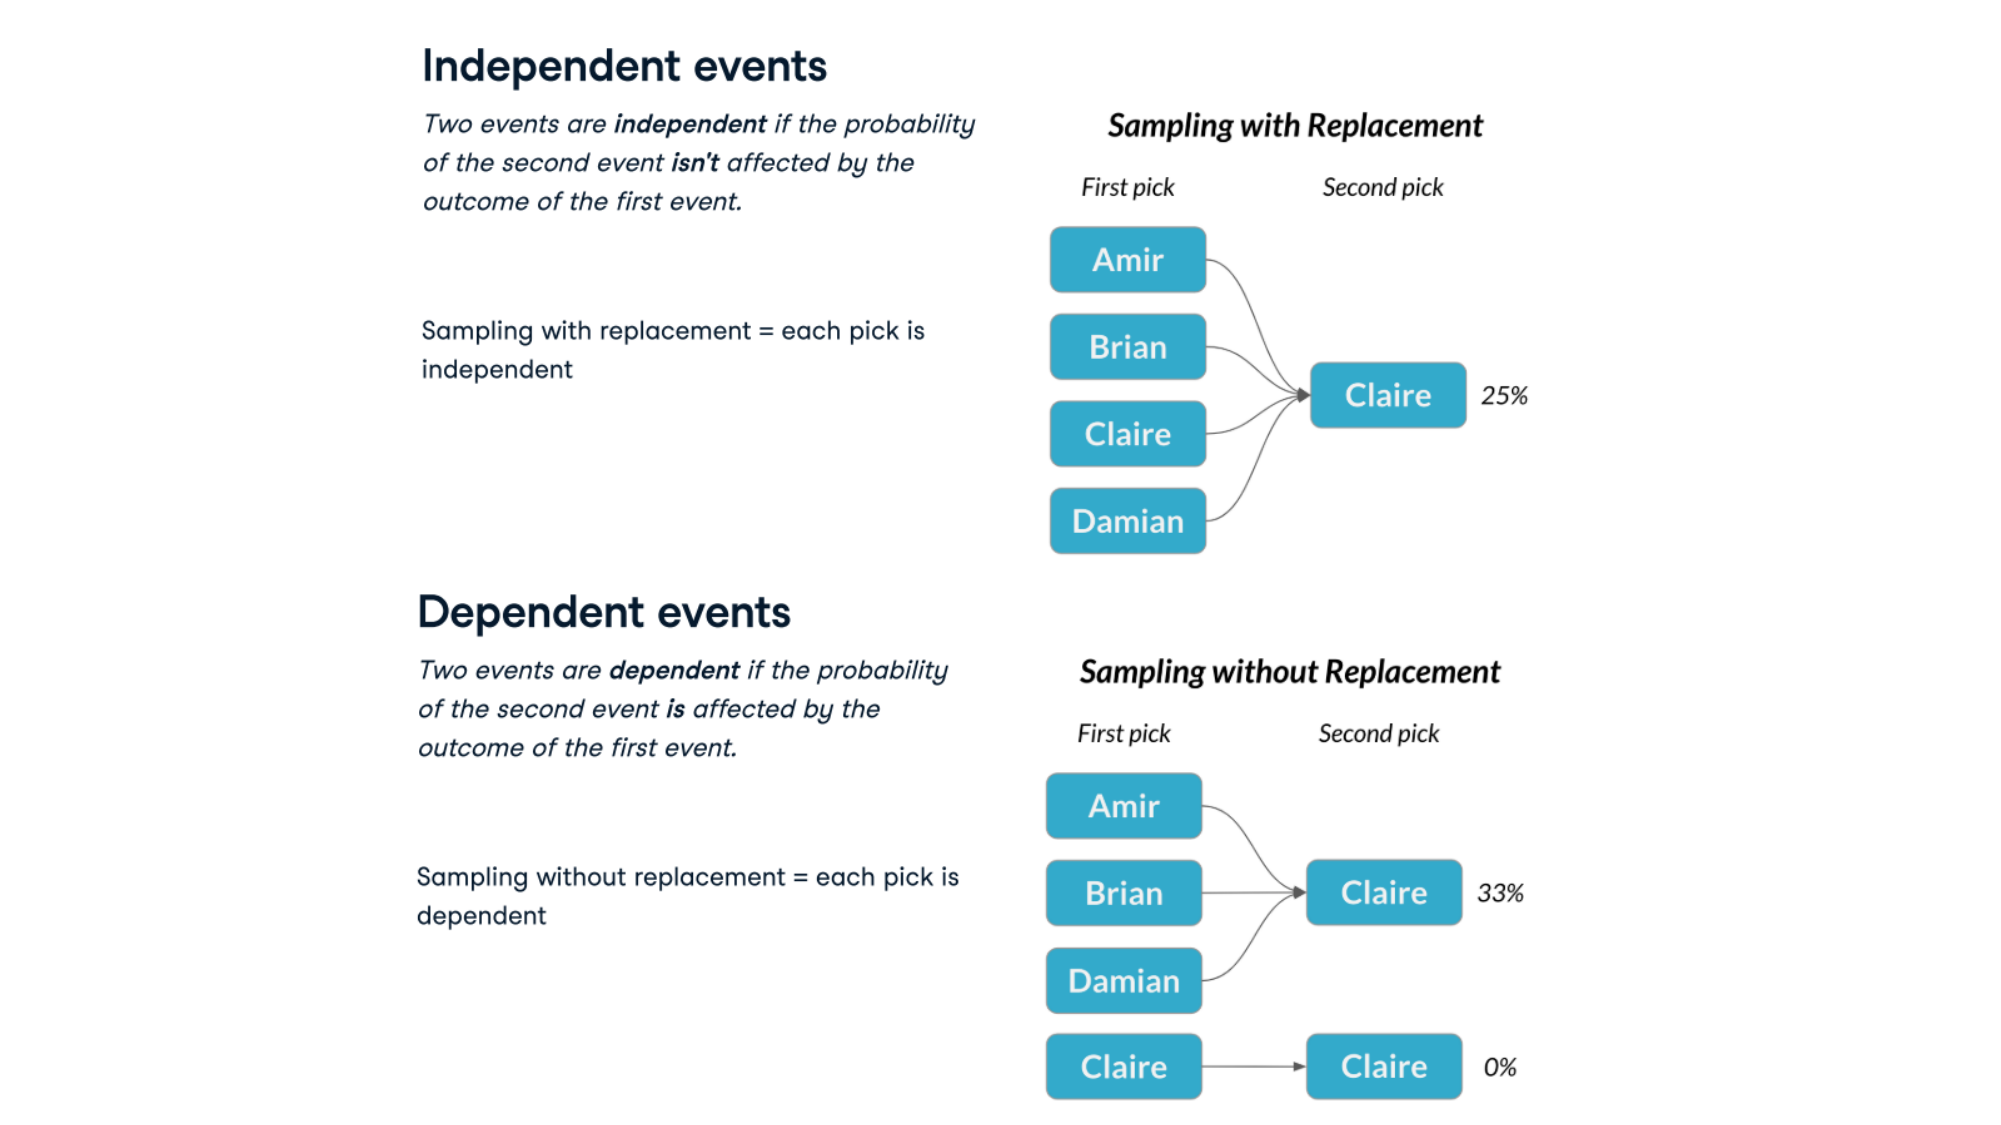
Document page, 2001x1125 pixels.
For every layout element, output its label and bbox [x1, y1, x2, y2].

picture [408, 32, 1592, 1118]
